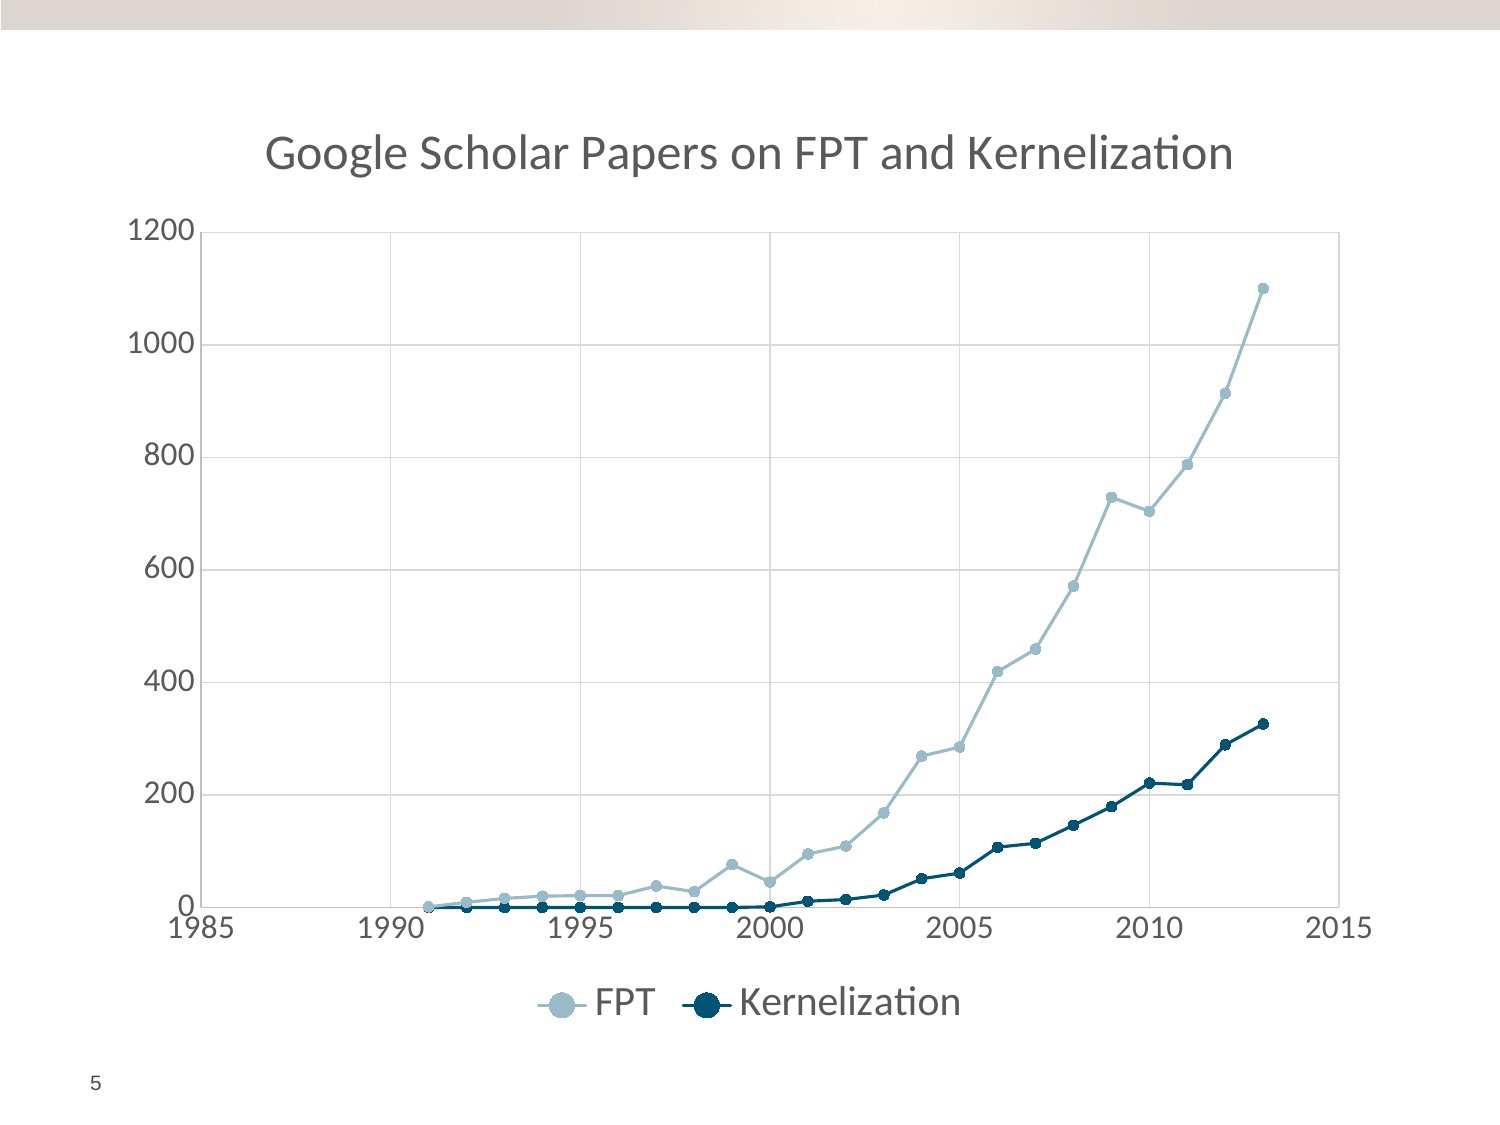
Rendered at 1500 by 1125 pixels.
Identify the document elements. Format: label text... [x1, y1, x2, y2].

slide_number 5 [75, 1069, 396, 1115]
chart [100, 89, 1400, 1036]
picture [0, 0, 1500, 30]
